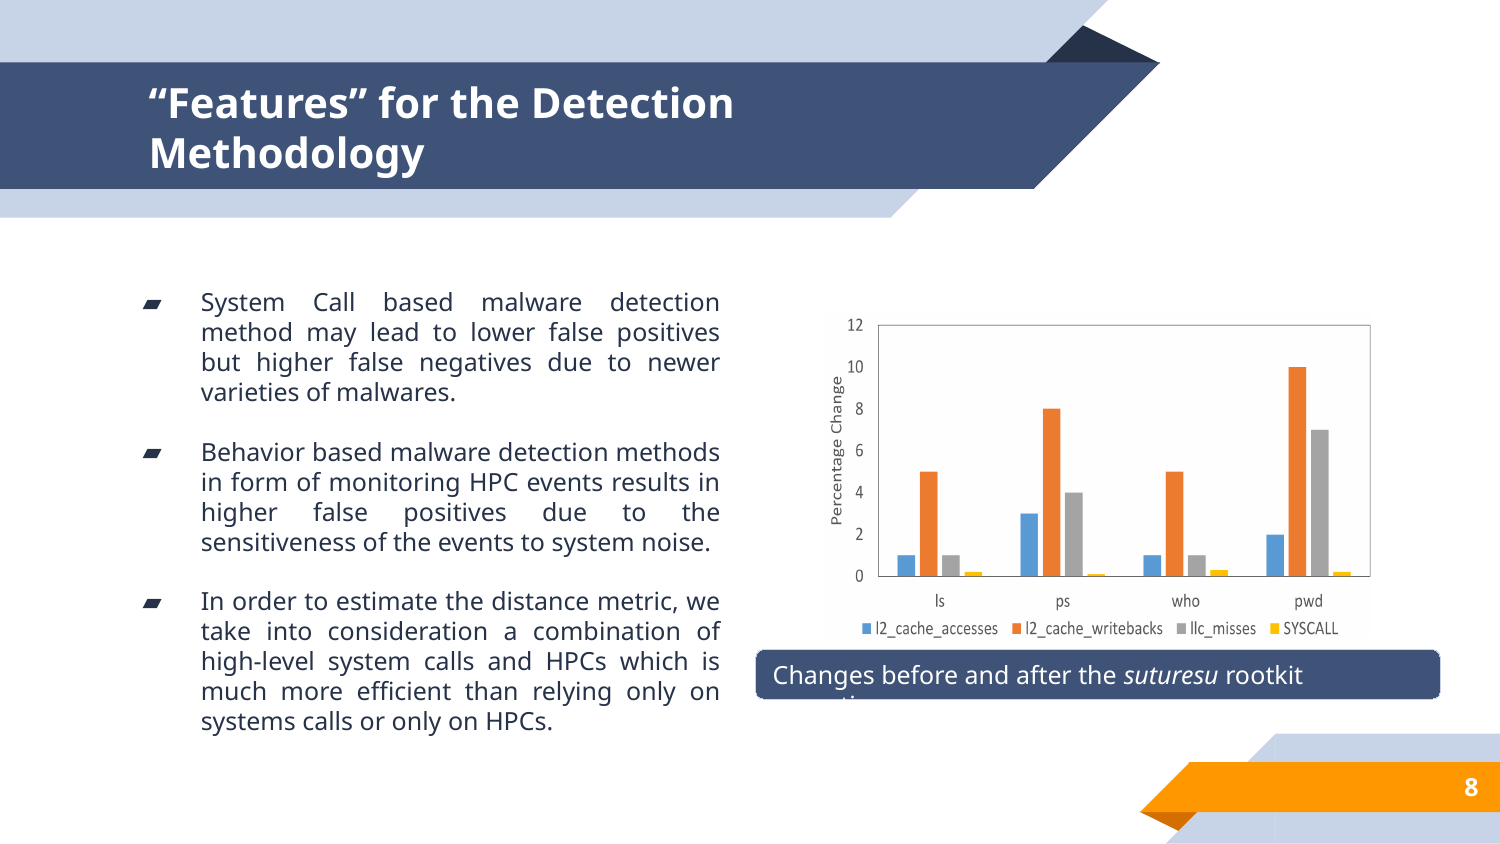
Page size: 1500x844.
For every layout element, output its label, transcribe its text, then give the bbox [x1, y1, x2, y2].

text_box Changes before and after the suturesu rootkit execution [755, 649, 1441, 700]
slide_number 8 [1249, 760, 1494, 813]
title “Features” for the Detection Methodology [133, 64, 997, 190]
list System Call based malware detection method may lead to lower false positives but higher false negatives due to newer varieties of malwares. Behavior based malware detection methods in form of monitoring HPC events results in higher false positives due to the sensitiveness of the events to system noise. In order to estimate the distance metric, we take into consideration a combination of high-level system calls and HPCs which is much more efficient than relying only on systems calls or only on HPCs. [110, 271, 737, 719]
picture [824, 312, 1372, 640]
